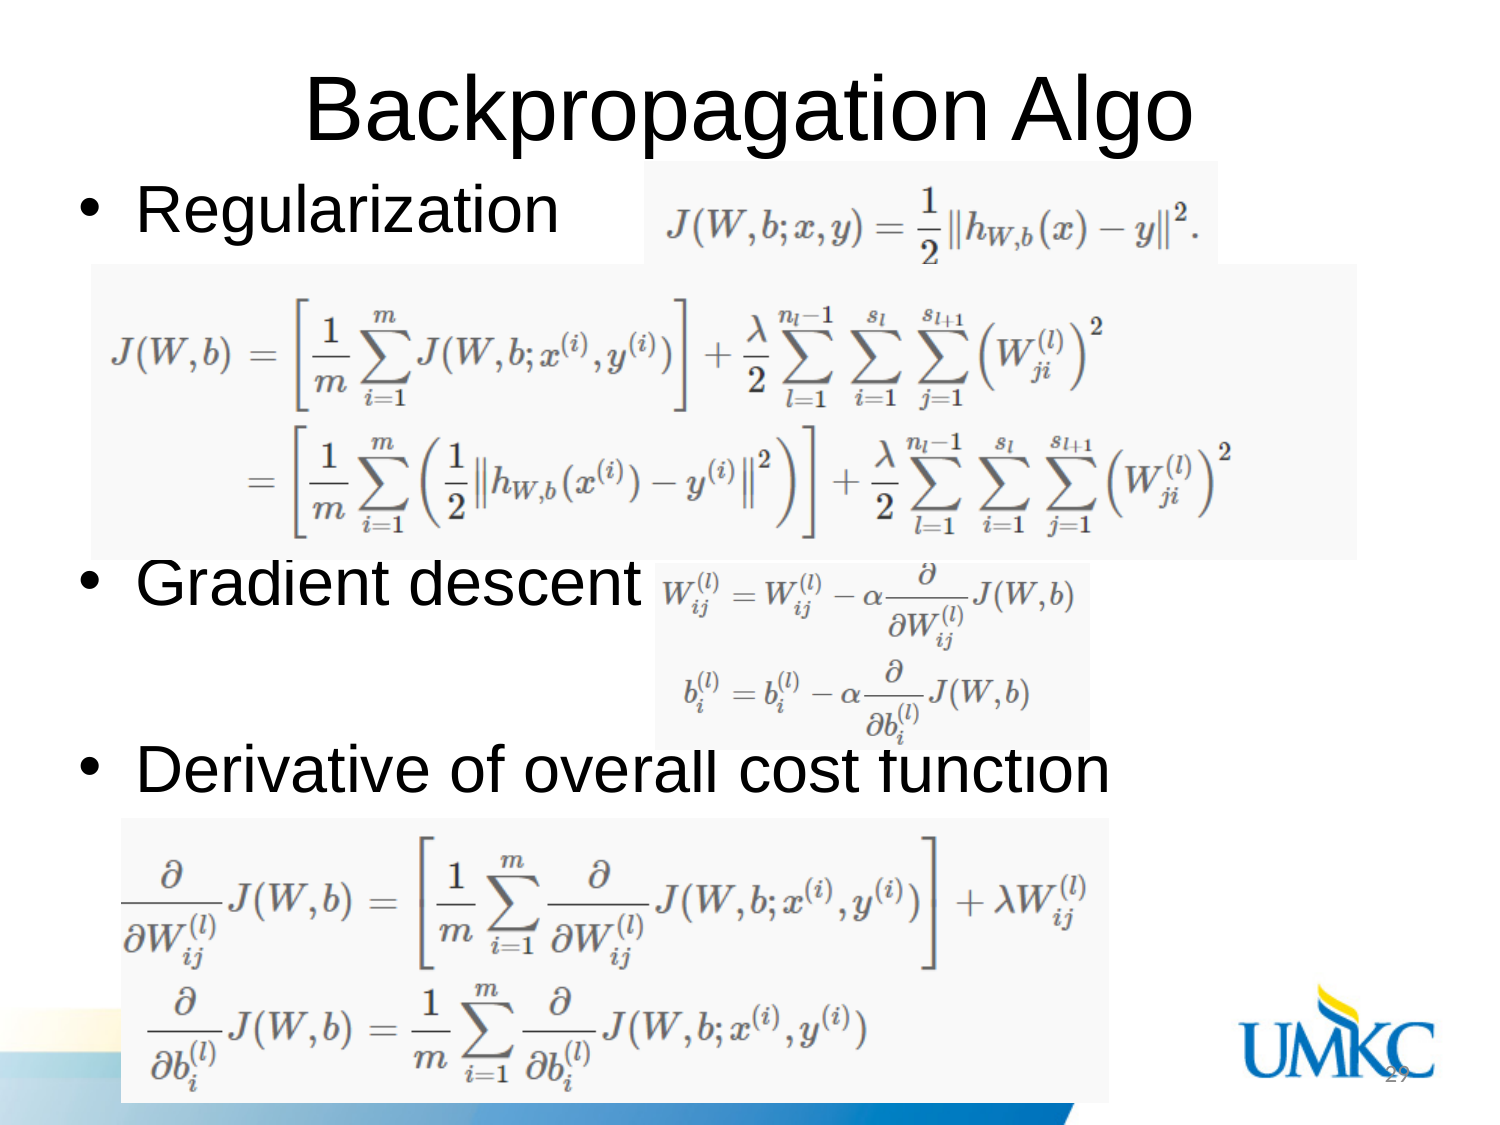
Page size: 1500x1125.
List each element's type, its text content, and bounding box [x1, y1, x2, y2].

title Backpropagation Algo [75, 10, 1425, 198]
list Regularization Gradient descent Derivative of overall cost function [63, 158, 1414, 901]
slide_number 29 [1114, 1042, 1425, 1103]
picture [0, 0, 1500, 1125]
